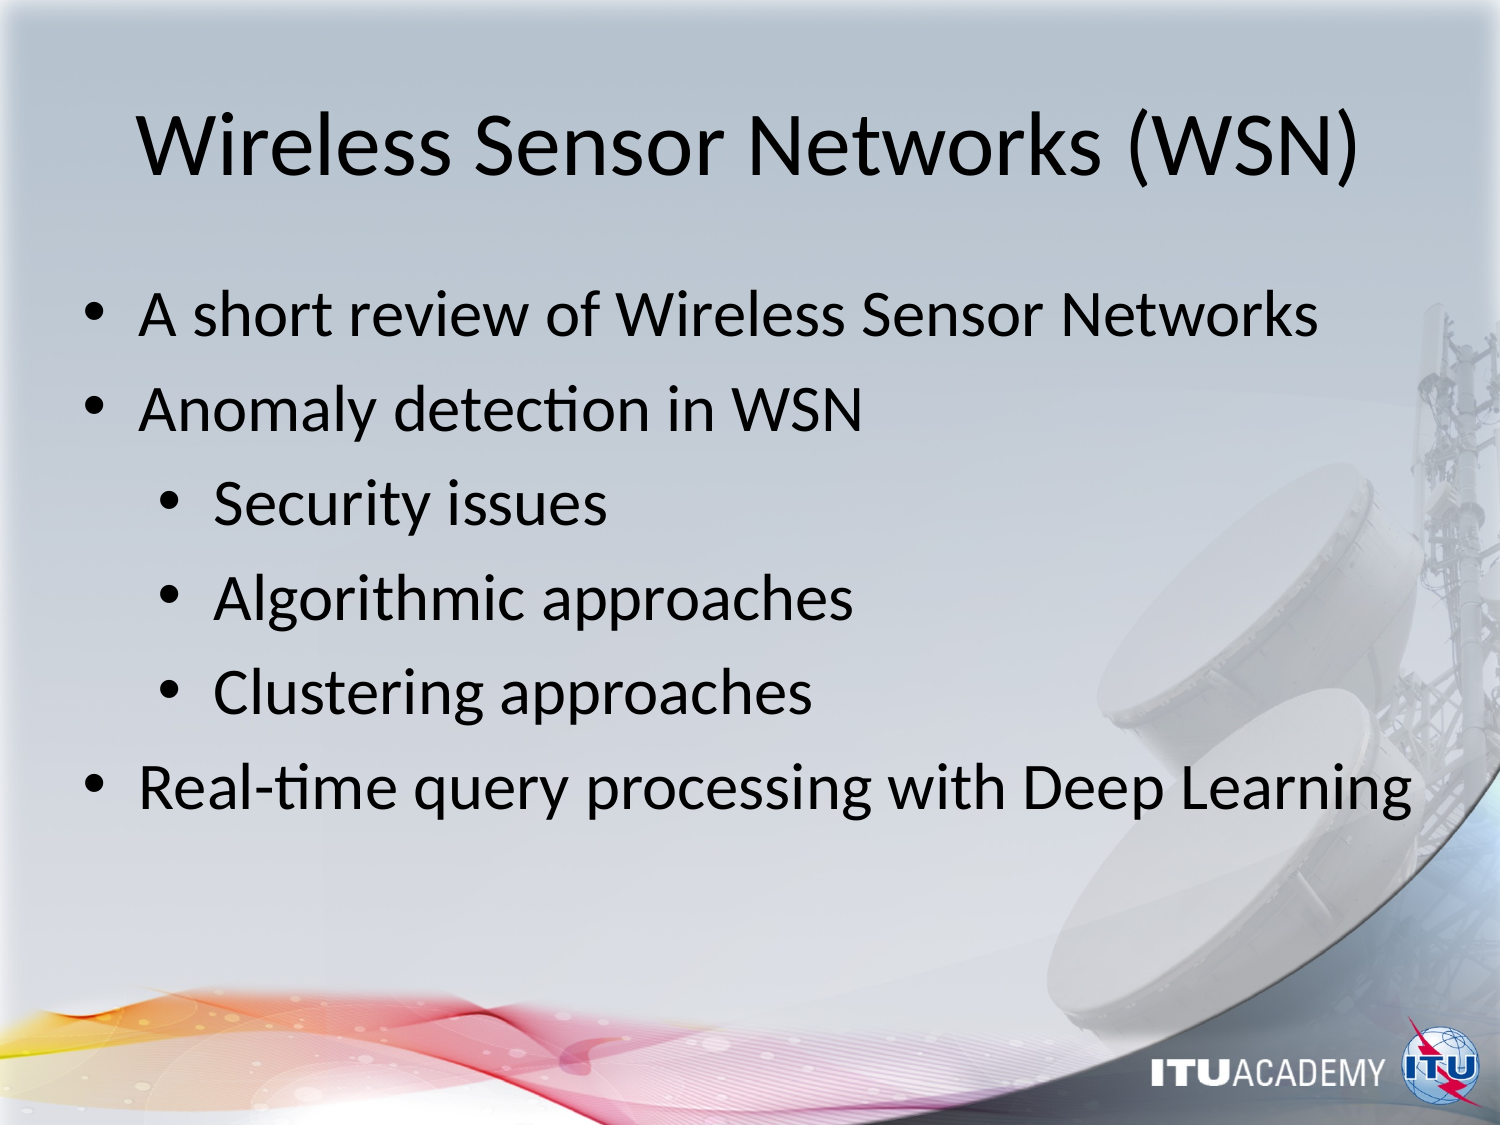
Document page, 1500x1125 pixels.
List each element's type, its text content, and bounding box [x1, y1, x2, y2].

title Wireless Sensor Networks (WSN) [74, 44, 1426, 234]
picture [0, 0, 1500, 1125]
list A short review of Wireless Sensor Networks Anomaly detection in WSN Security issues Algorithmic approaches Clustering approaches Real-time query processing with Deep Learning [74, 261, 1426, 1006]
